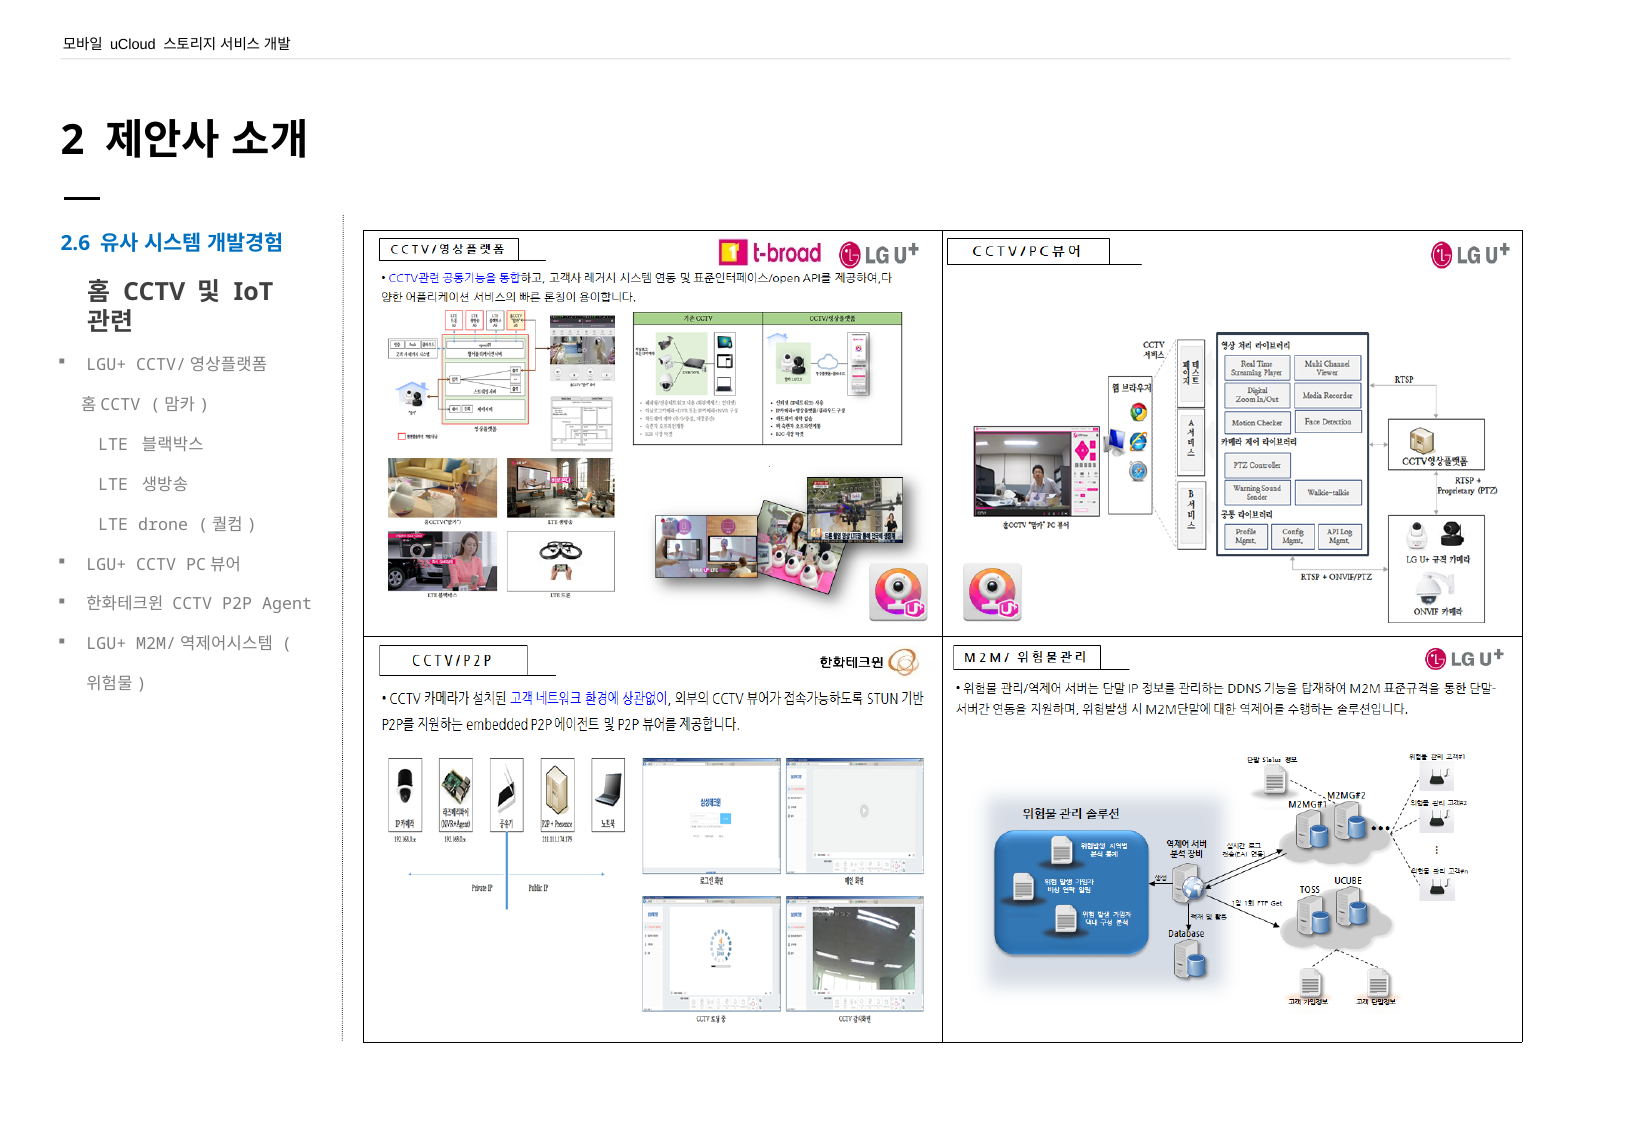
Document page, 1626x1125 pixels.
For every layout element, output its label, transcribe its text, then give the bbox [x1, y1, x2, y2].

text_box 2.6 유사 시스템 개발경험 [49, 224, 343, 261]
table_cell [364, 637, 942, 1042]
picture [373, 238, 933, 623]
text_box LGU+ CCTV/영상플랫폼 홈CCTV (맘카) LTE 블랙박스 LTE 생방송 LTE drone (퀄컴) LGU+ CCTV PC뷰어 한화테크윈 CCTV P2P Agent LGU+ M2M/역제어시스템 (위험물) [46, 328, 347, 699]
table_cell [943, 637, 1522, 1042]
picture [947, 238, 1511, 623]
text_box 2 제안사 소개 [49, 106, 343, 168]
table_header [943, 231, 1522, 636]
picture [373, 645, 937, 1027]
table_header [364, 231, 942, 636]
picture [947, 645, 1505, 1027]
text_box 홈 CCTV 및 IoT 관련 [76, 270, 335, 328]
